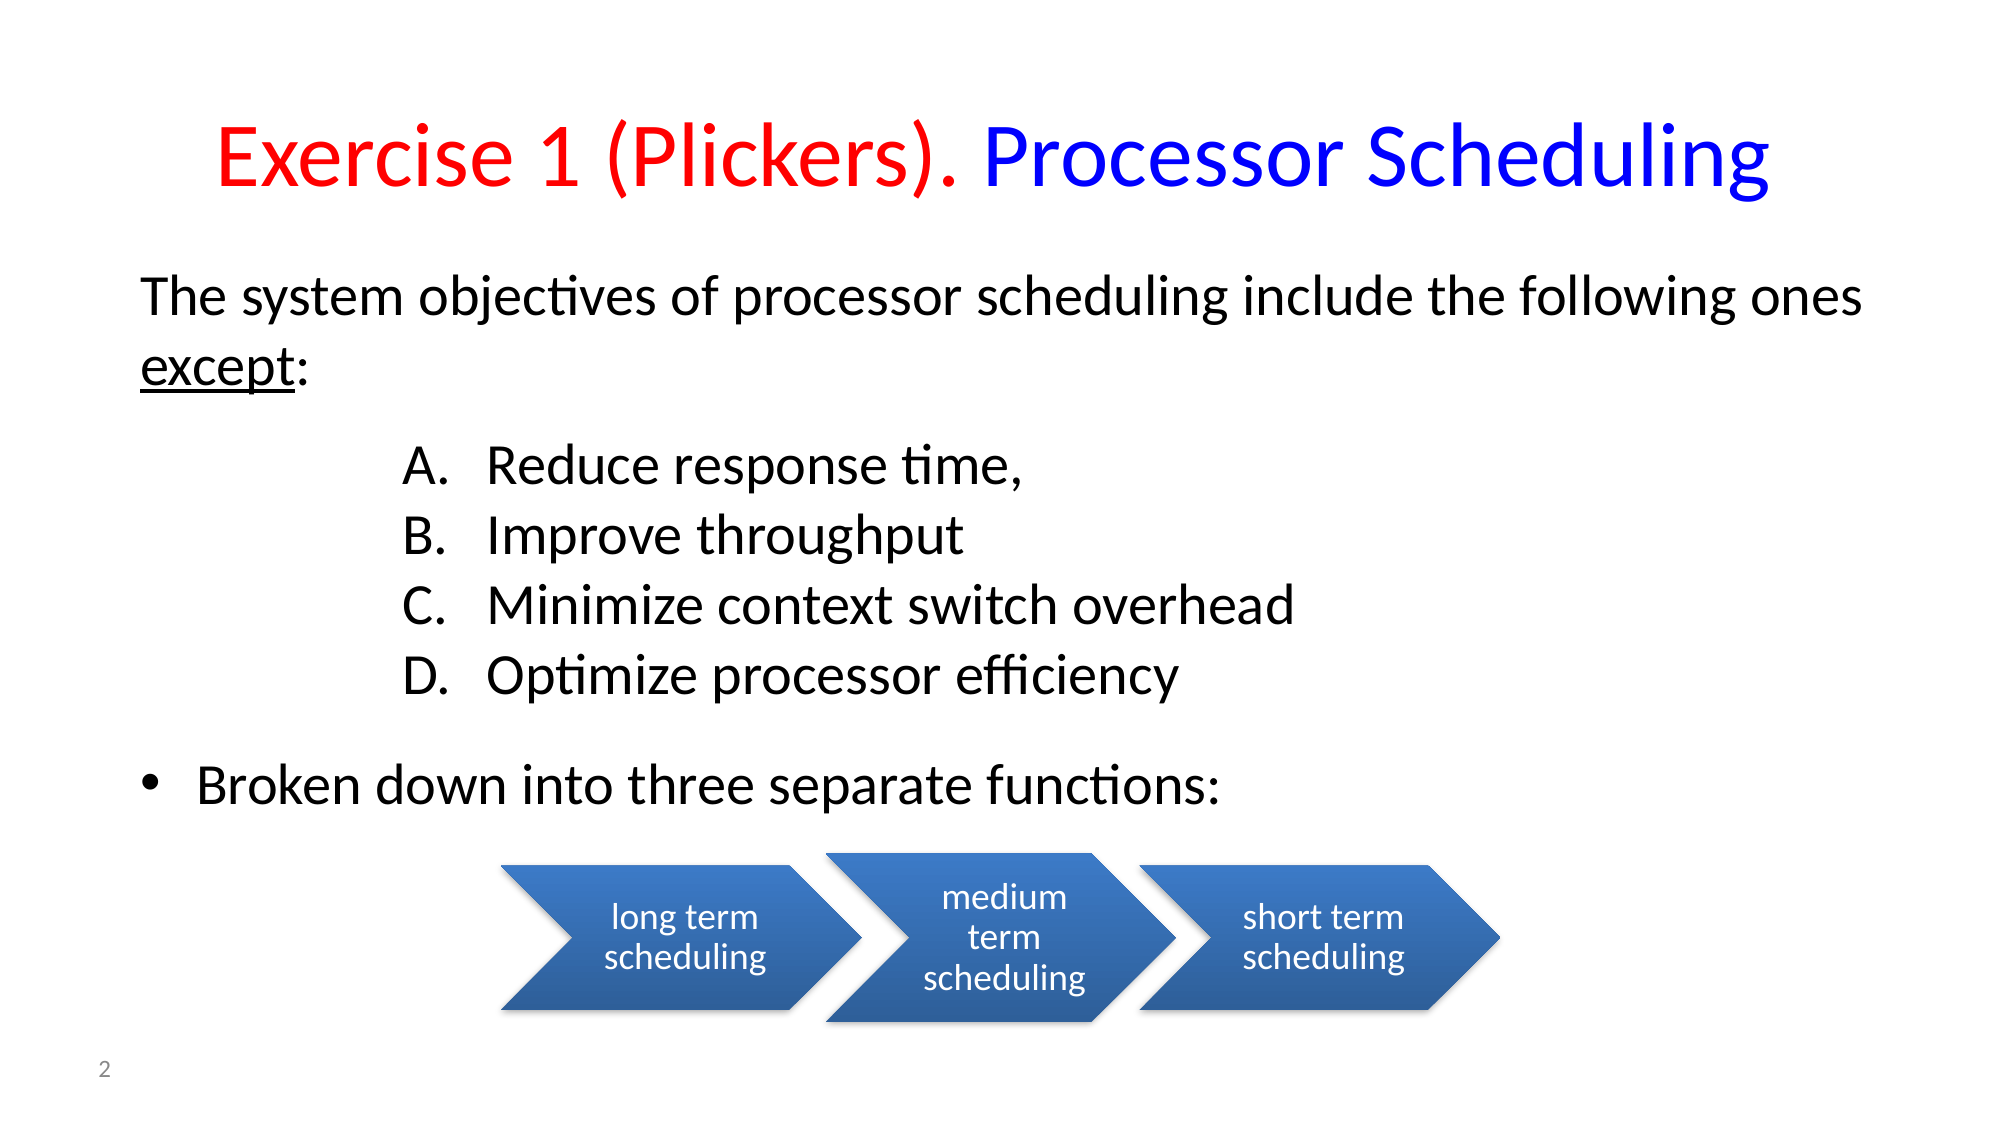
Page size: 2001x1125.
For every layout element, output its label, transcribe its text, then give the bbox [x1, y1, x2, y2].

title Exercise 1 (Plickers). Processor Scheduling [125, 62, 1863, 238]
slide_number 2 [83, 1037, 300, 1098]
text_box Reduce response time, Improve throughput Minimize context switch overhead Optimize processor efficiency [387, 418, 1675, 714]
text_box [500, 604, 1501, 1125]
list The system objectives of processor scheduling include the following ones except: Broken down into three separate functions: [125, 249, 1888, 888]
